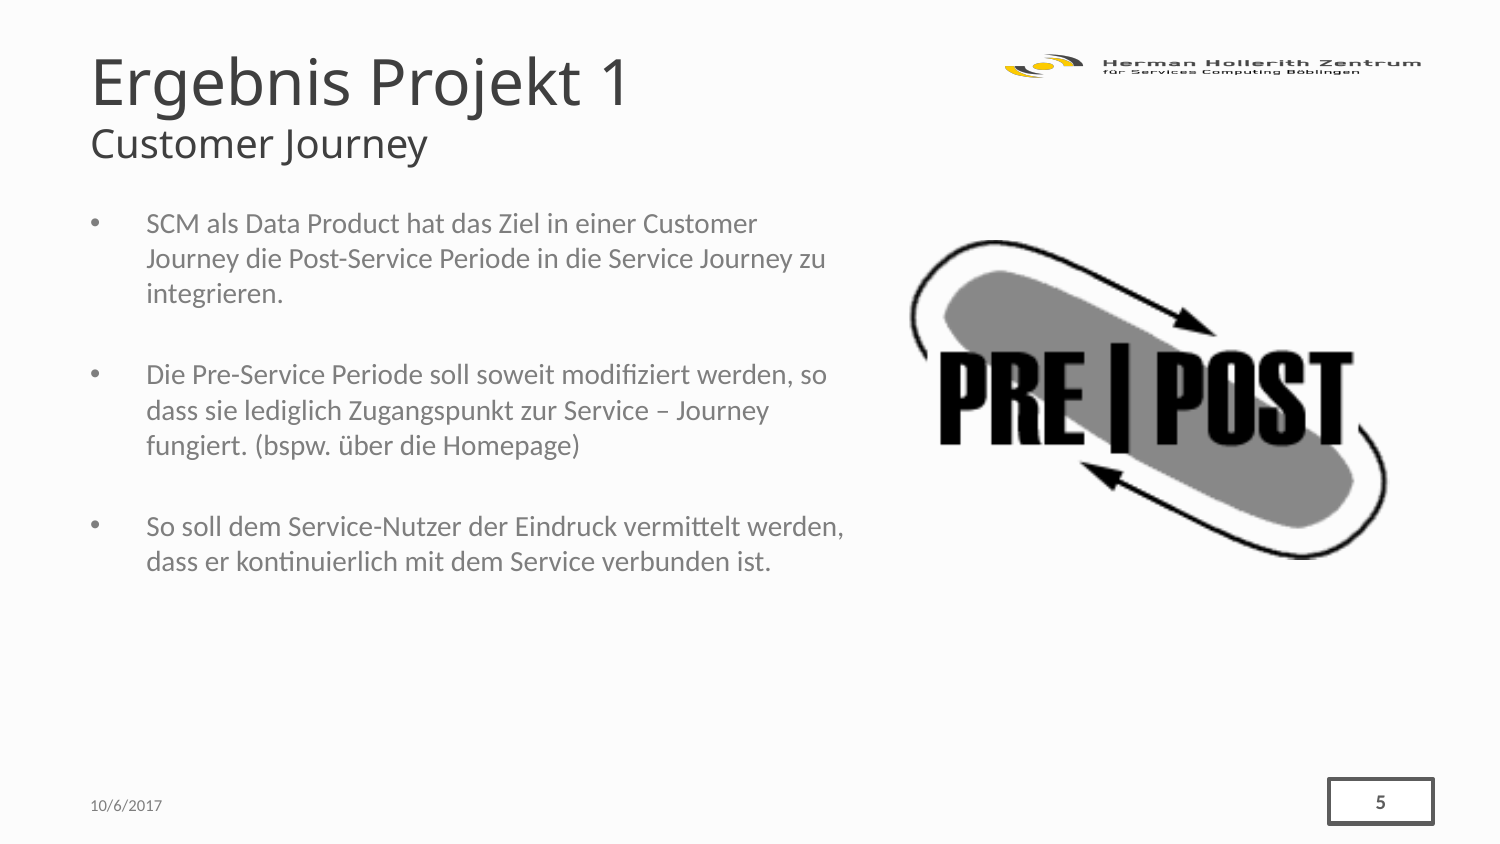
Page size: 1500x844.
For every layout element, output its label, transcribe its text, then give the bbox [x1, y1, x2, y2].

list SCM als Data Product hat das Ziel in einer Customer Journey die Post-Service Periode in die Service Journey zu integrieren. Die Pre-Service Periode soll soweit modifiziert werden, so dass sie lediglich Zugangspunkt zur Service – Journey fungiert. (bspw. über die Homepage) So soll dem Service-Nutzer der Eindruck vermittelt werden, dass er kontinuierlich mit dem Service verbunden ist. [75, 196, 867, 754]
picture [907, 239, 1390, 561]
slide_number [75, 782, 425, 827]
picture [999, 18, 1426, 114]
title Ergebnis Projekt 1 Customer Journey [75, 33, 1425, 175]
